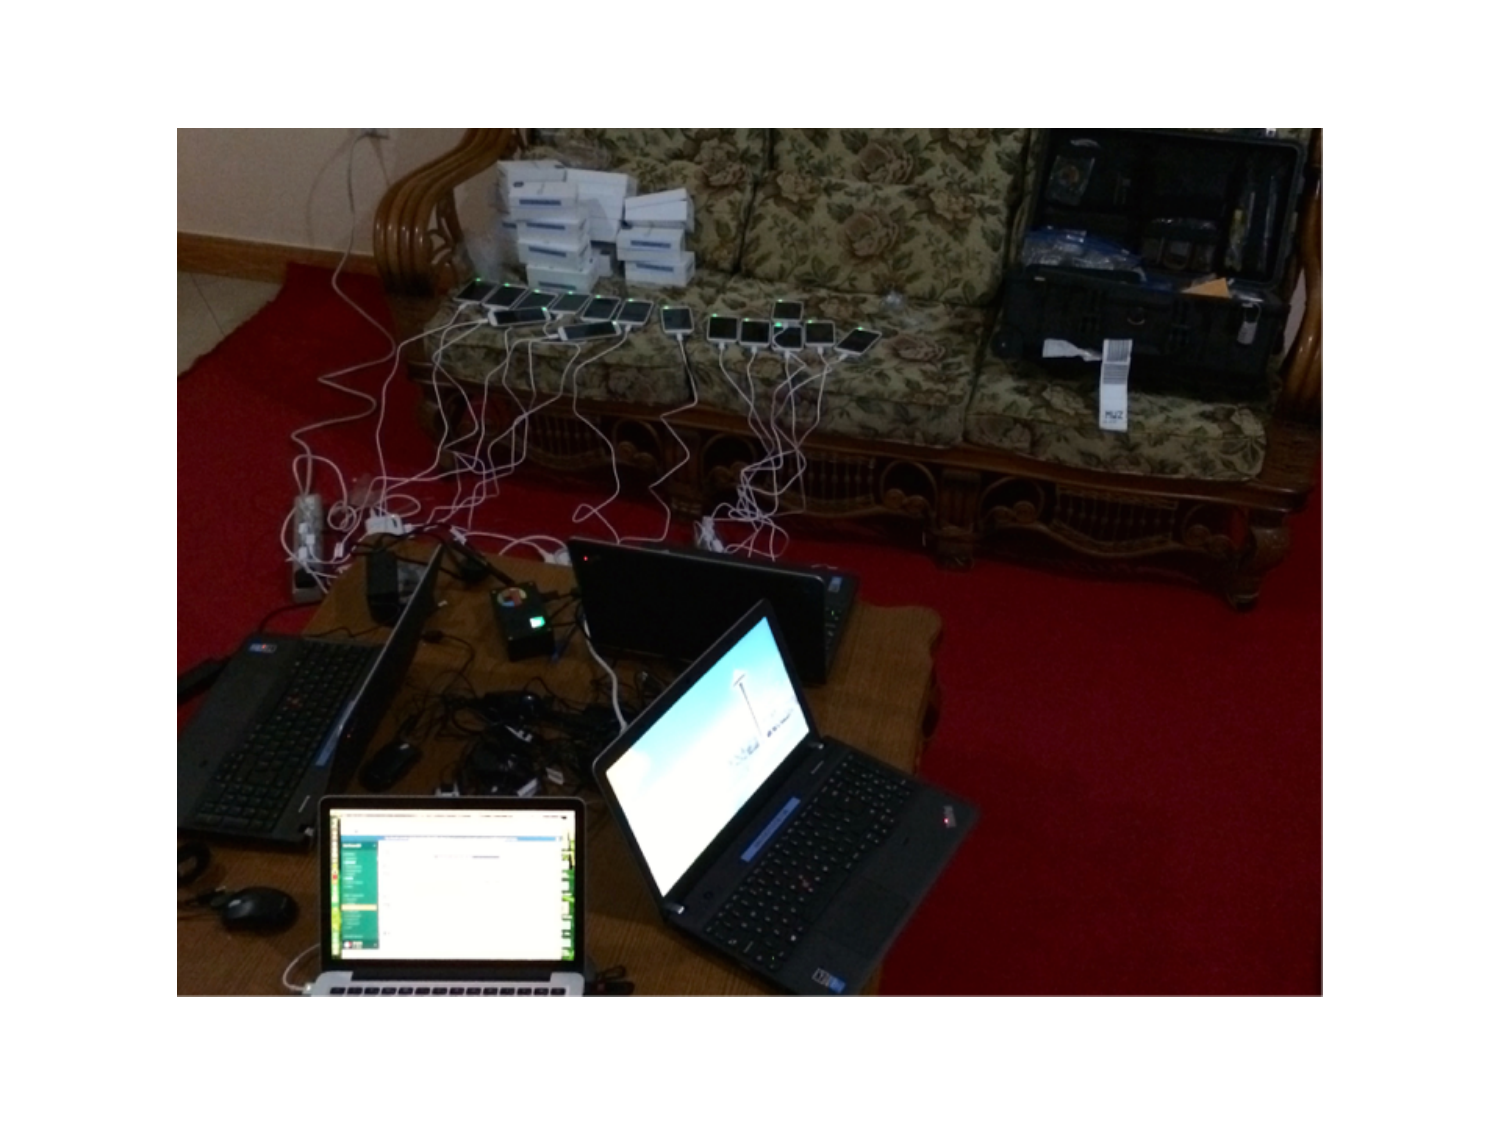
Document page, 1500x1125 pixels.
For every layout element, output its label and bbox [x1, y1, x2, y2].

picture [177, 127, 1323, 998]
